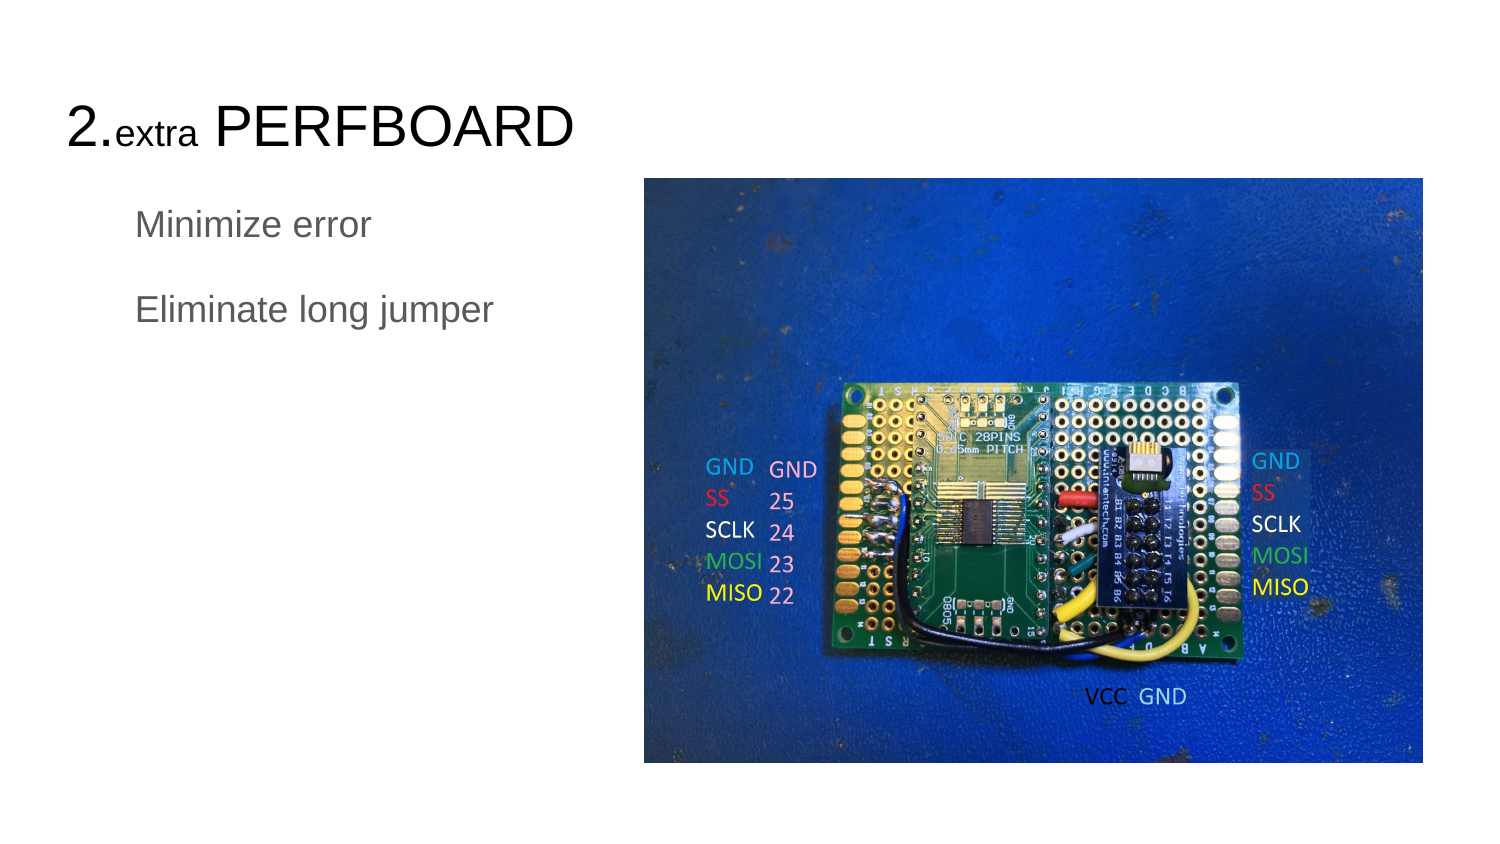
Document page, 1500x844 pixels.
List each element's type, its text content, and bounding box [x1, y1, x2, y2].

list Minimize error Eliminate long jumper [119, 178, 594, 739]
picture [643, 178, 1424, 763]
title 2.extra PERFBOARD [51, 72, 1449, 167]
